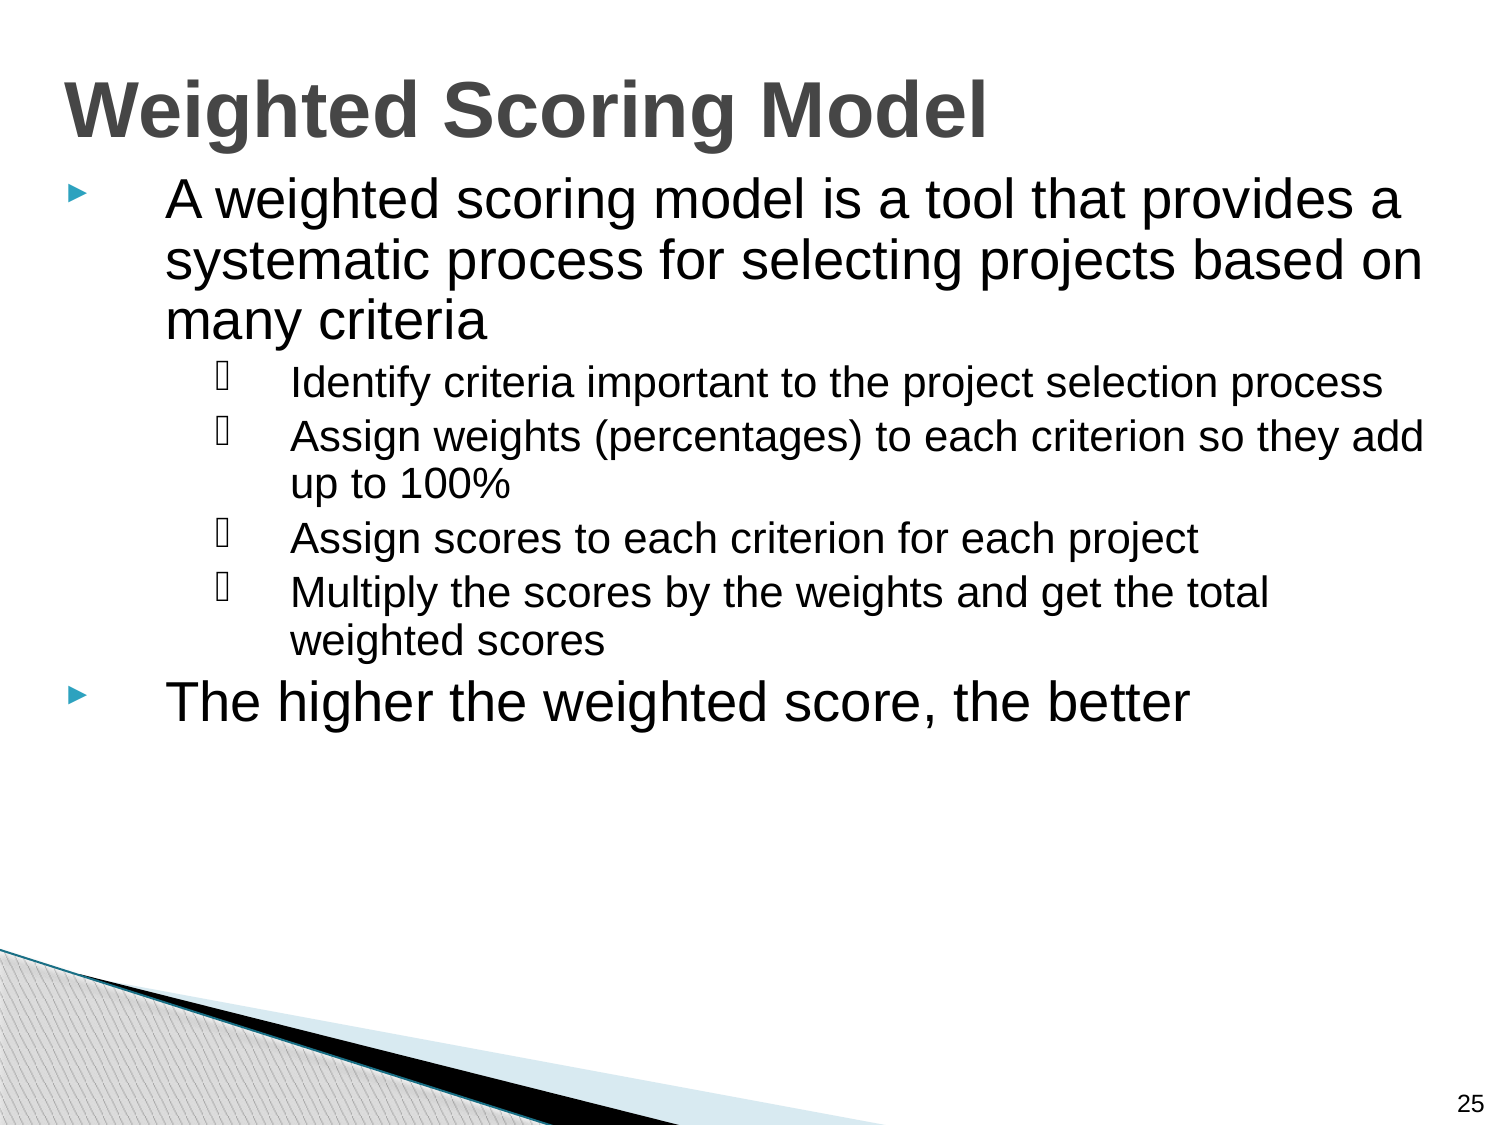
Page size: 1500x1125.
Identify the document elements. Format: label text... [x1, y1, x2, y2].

list A weighted scoring model is a tool that provides a systematic process for selecting projects based on many criteria Identify criteria important to the project selection process Assign weights (percentages) to each criterion so they add up to 100% Assign scores to each criterion for each project Multiply the scores by the weights and get the total weighted scores The higher the weighted score, the better [50, 162, 1463, 949]
title Weighted Scoring Model [50, 50, 1500, 161]
slide_number 25 [1412, 1065, 1500, 1125]
